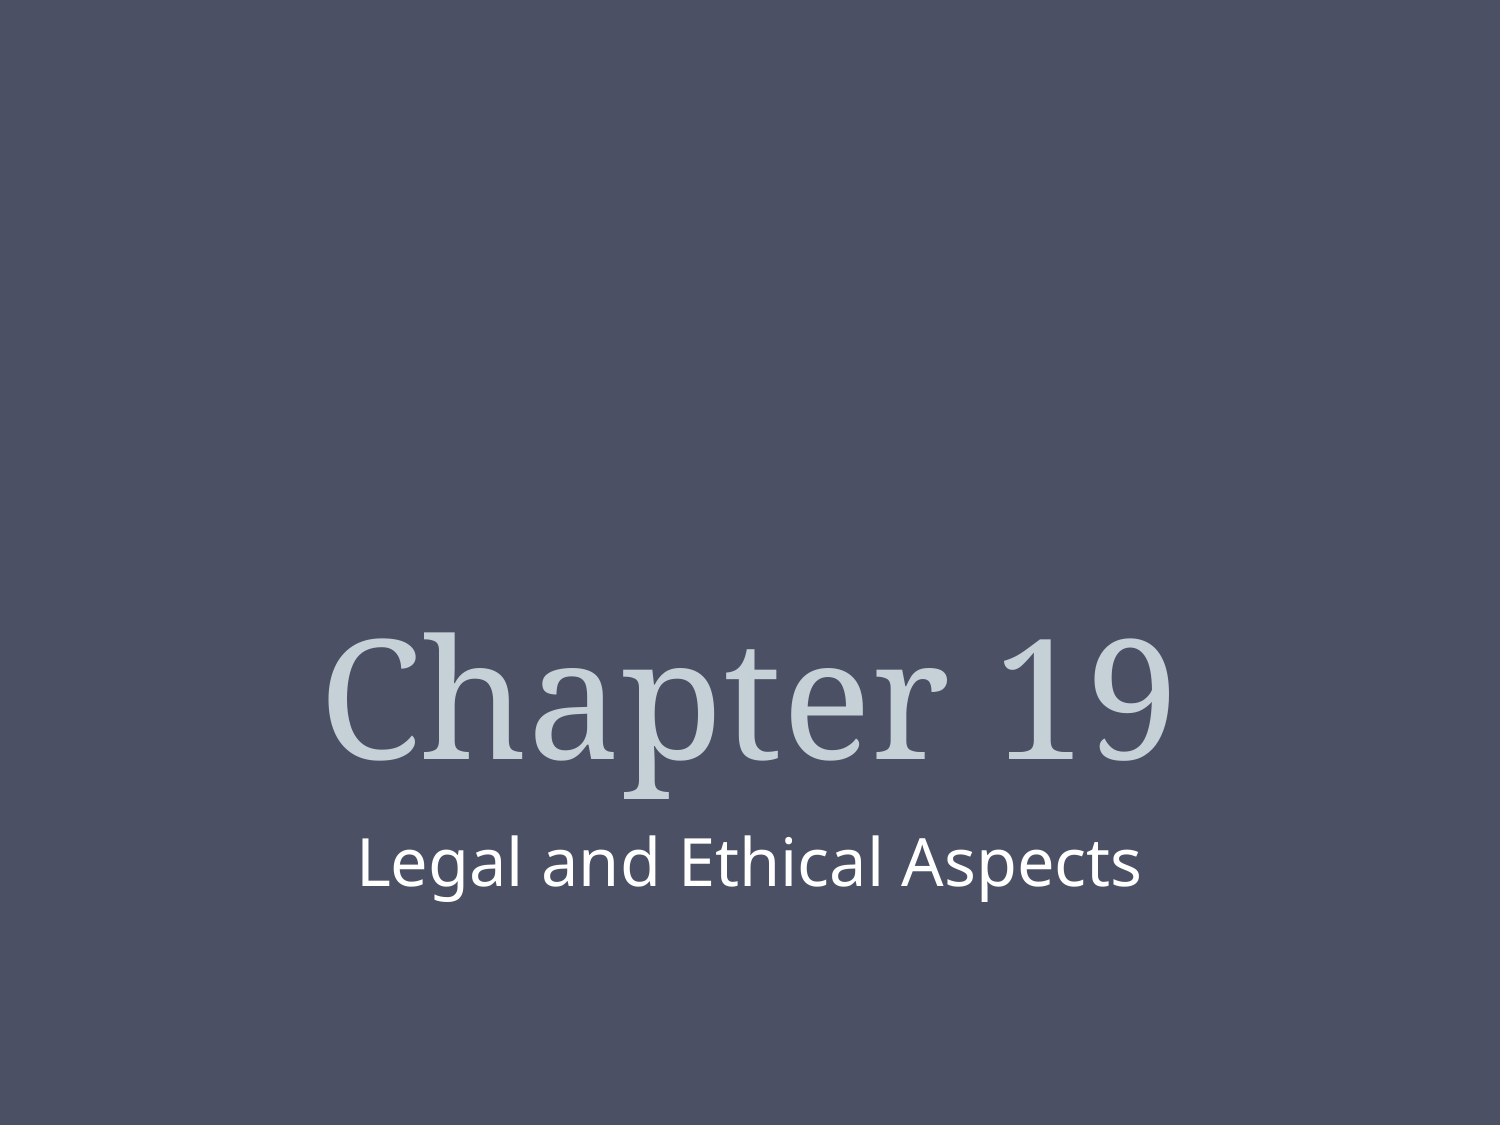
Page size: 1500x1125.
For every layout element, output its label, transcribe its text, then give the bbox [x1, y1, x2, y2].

subtitle Legal and Ethical Aspects [225, 812, 1275, 1013]
title Chapter 19 [112, 99, 1388, 800]
